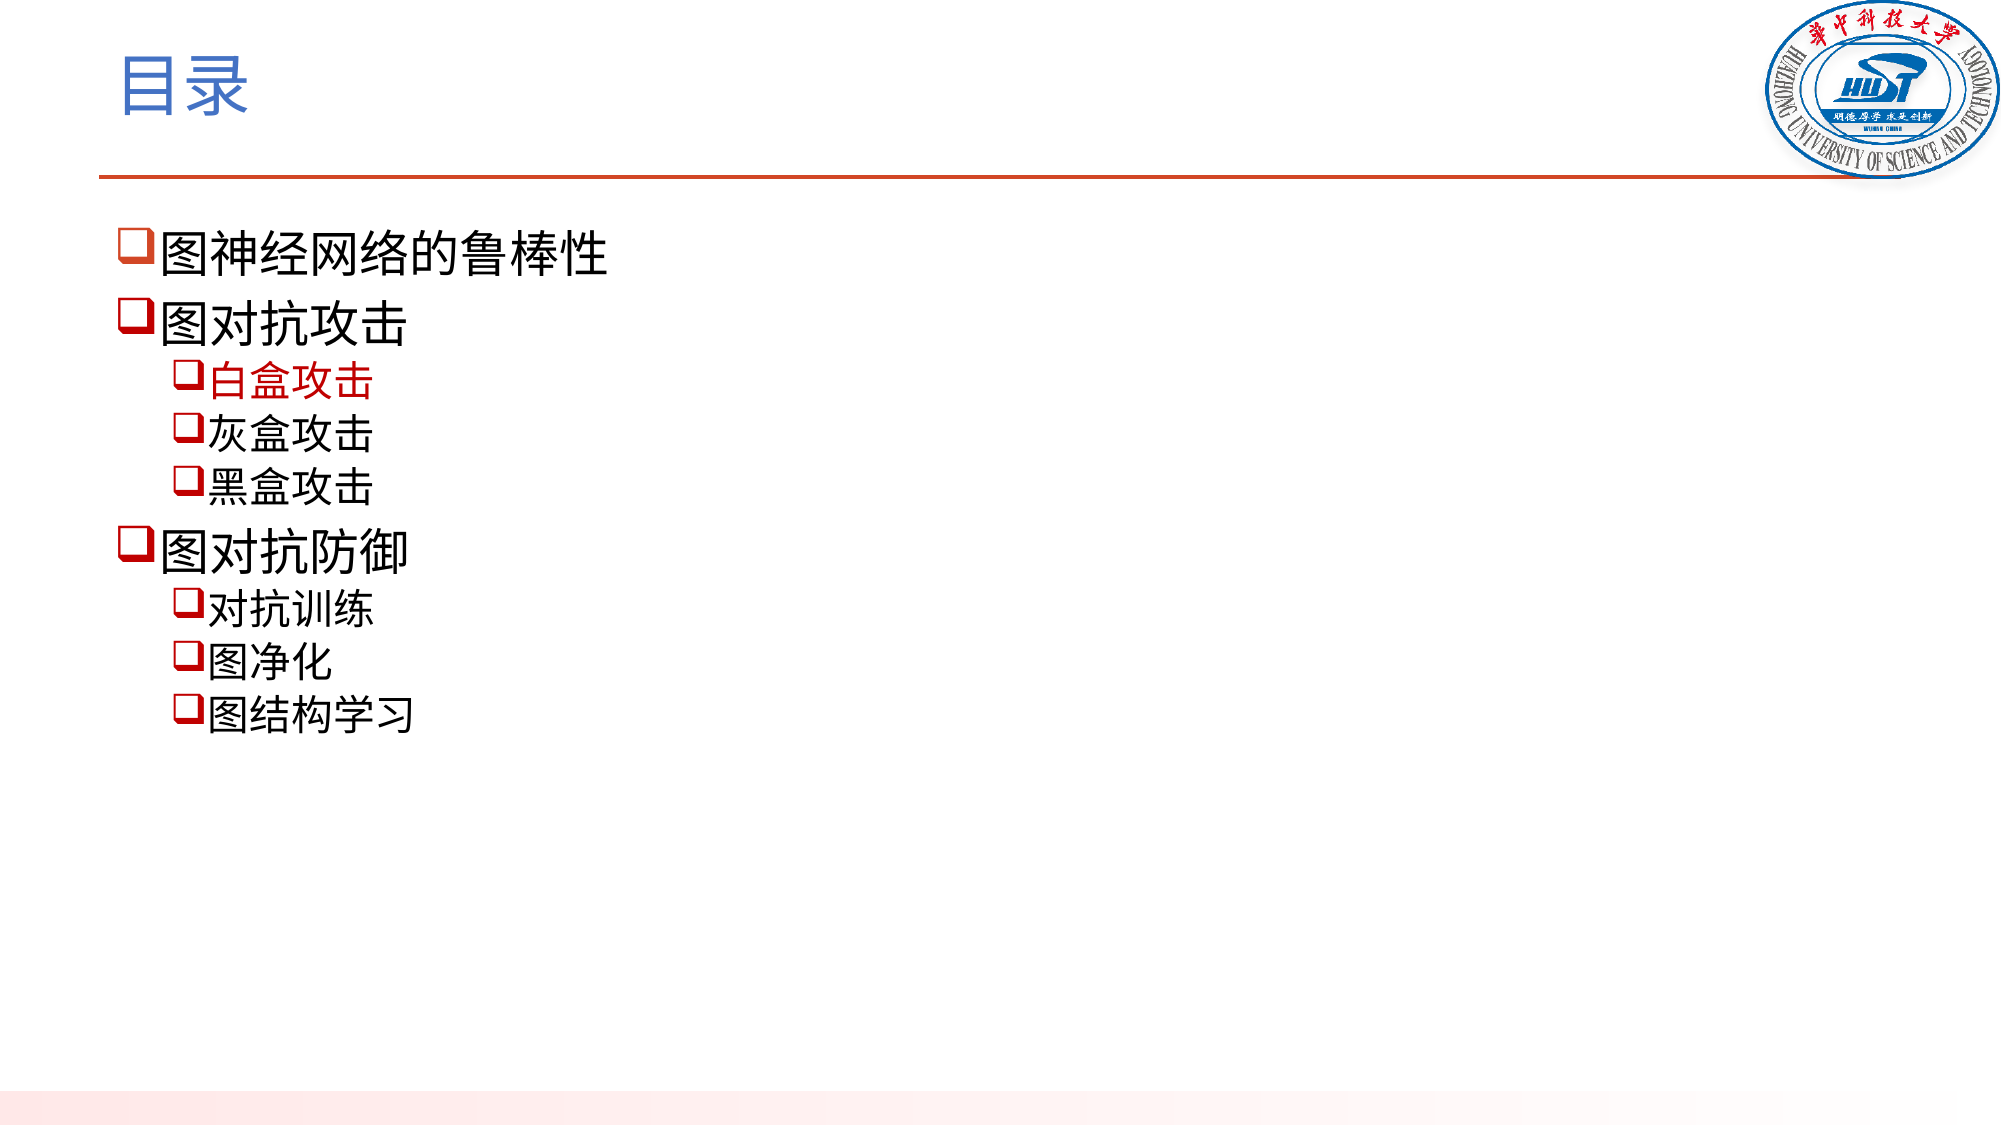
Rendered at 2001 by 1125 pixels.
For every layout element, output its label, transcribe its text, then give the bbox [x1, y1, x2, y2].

picture [1765, 0, 2000, 179]
title 目录 [99, 0, 1825, 177]
list 图神经网络的鲁棒性 图对抗攻击 白盒攻击 灰盒攻击 黑盒攻击 图对抗防御 对抗训练 图净化 图结构学习 [99, 221, 1901, 1125]
